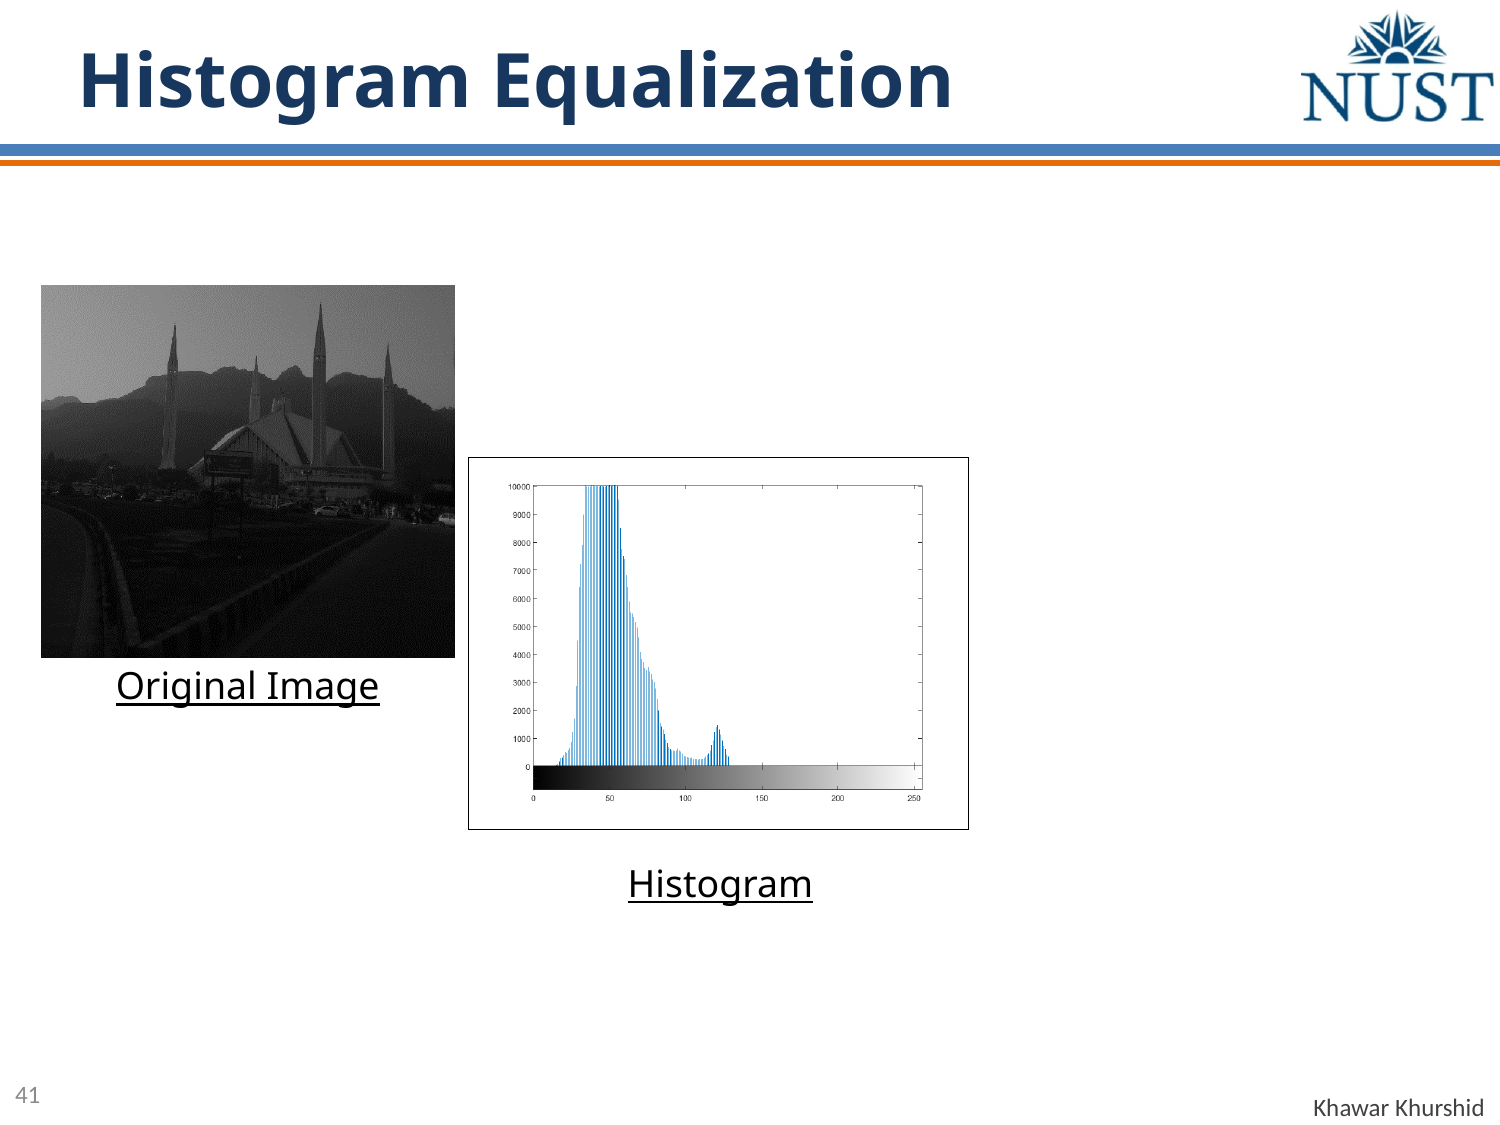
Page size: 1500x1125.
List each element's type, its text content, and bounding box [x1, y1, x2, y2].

picture [467, 456, 969, 830]
text_box Histogram Equalization [62, 24, 1275, 138]
footer Khawar Khurshid [1224, 1087, 1500, 1125]
slide_number 41 [0, 1063, 350, 1124]
picture [1299, 9, 1494, 123]
text_box Histogram [612, 852, 828, 913]
text_box Original Image [100, 666, 395, 715]
picture [41, 285, 455, 658]
